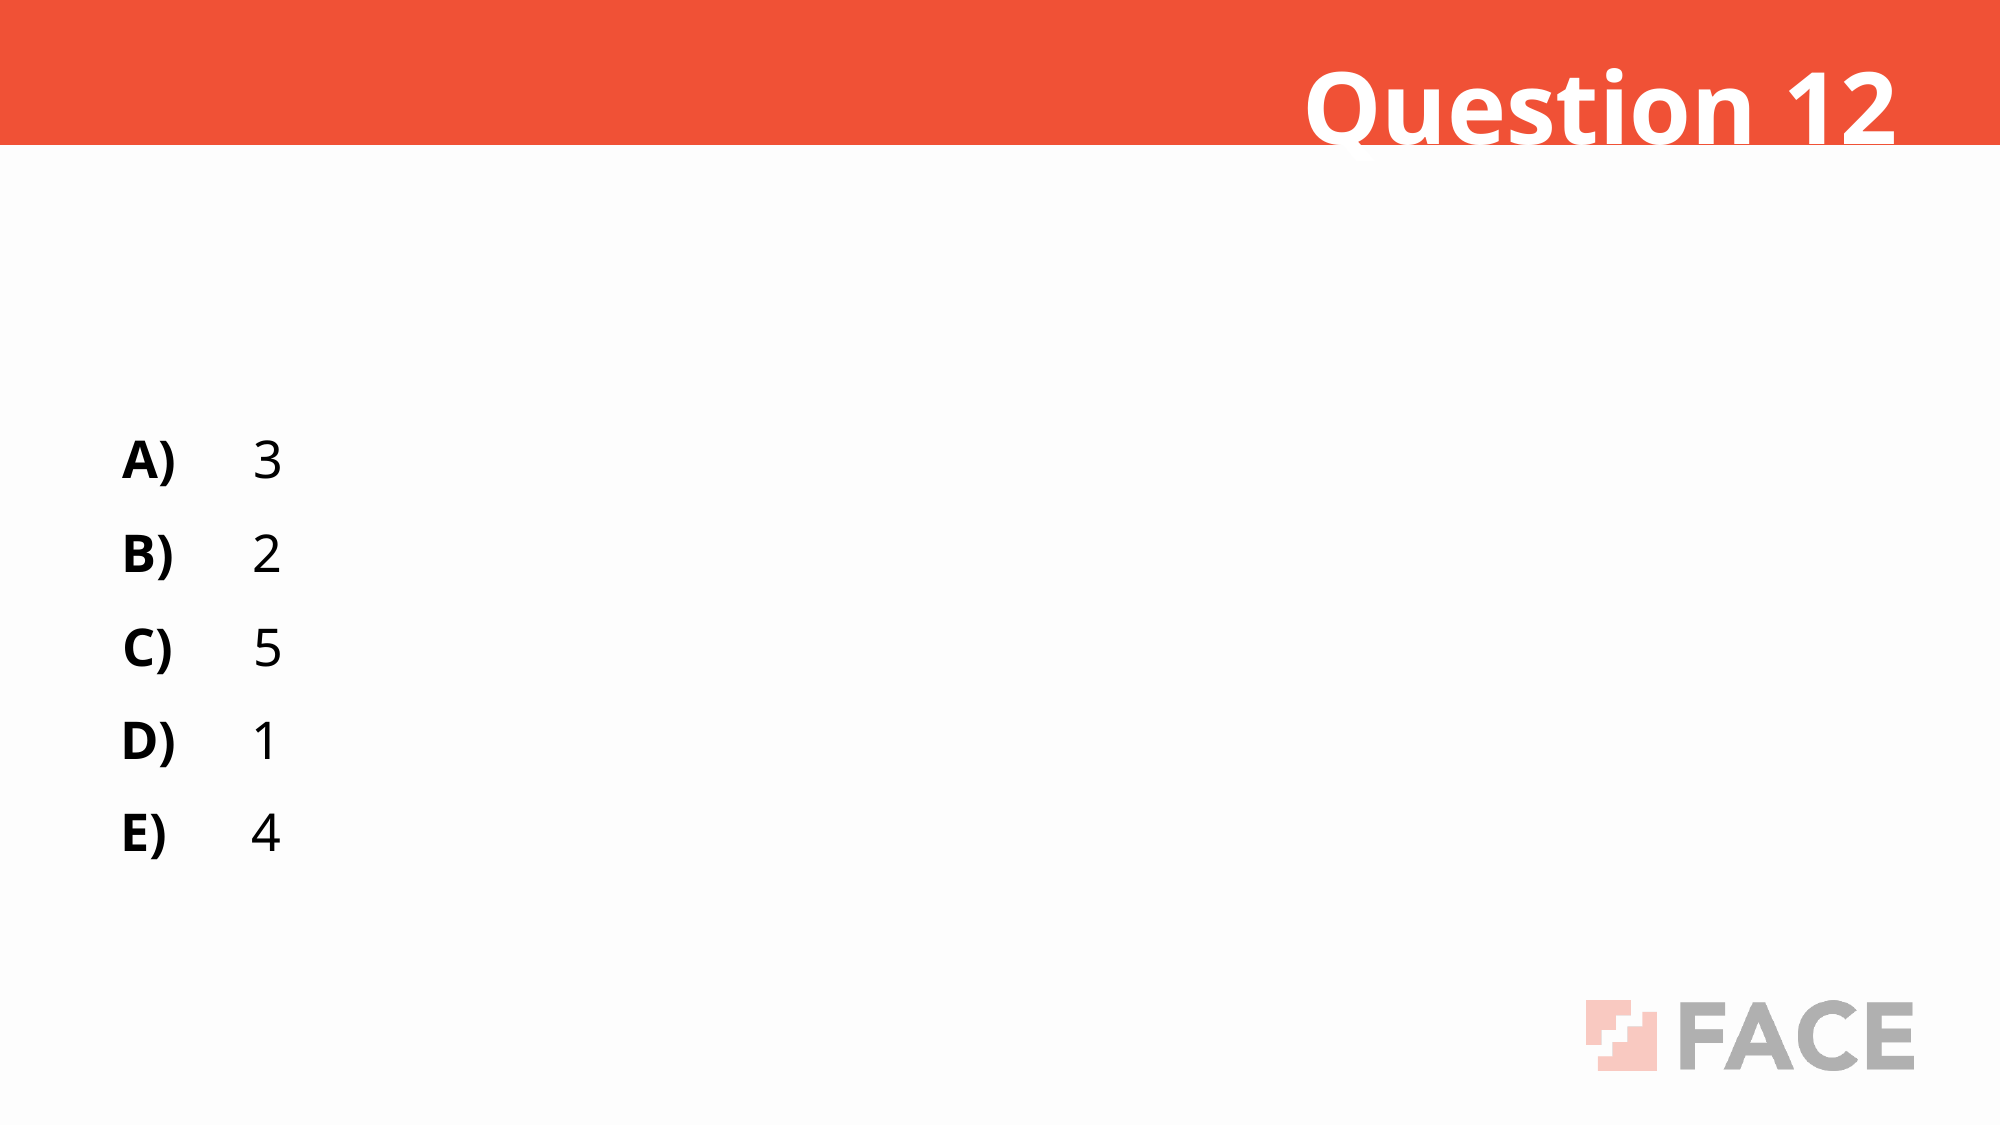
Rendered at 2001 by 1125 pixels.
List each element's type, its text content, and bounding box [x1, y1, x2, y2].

text_box A) [107, 387, 223, 497]
text_box 3 [238, 387, 1896, 497]
text_box B) [106, 481, 221, 591]
text_box E) [105, 760, 220, 870]
text_box D) [105, 668, 220, 760]
text_box C) [107, 576, 223, 685]
picture [1586, 1000, 1914, 1072]
text_box [0, 0, 2000, 147]
text_box 2 [237, 481, 1894, 591]
text_box 1 [236, 668, 1893, 760]
text_box 4 [236, 760, 1893, 870]
text_box Question 12 [638, 37, 1914, 173]
text_box 5 [238, 576, 1896, 685]
